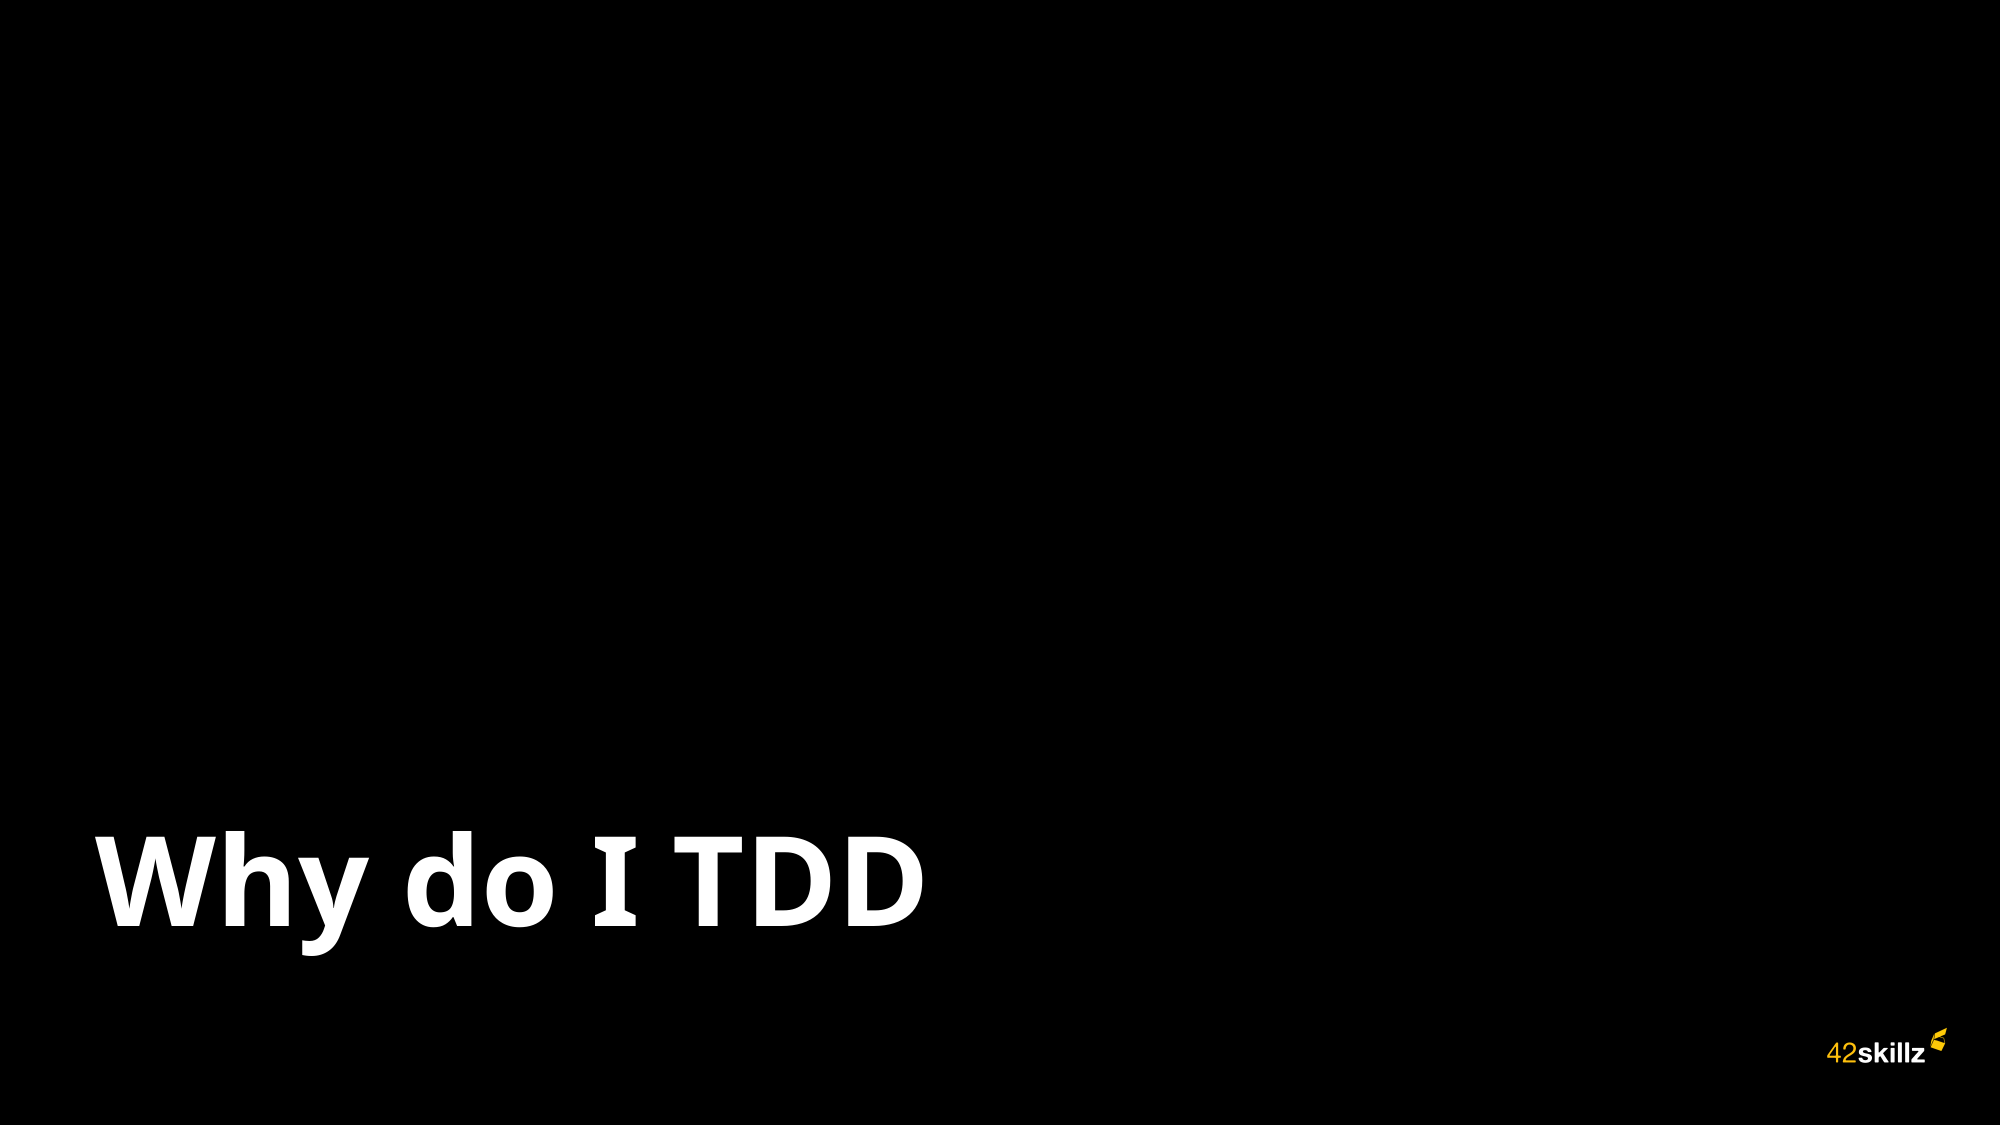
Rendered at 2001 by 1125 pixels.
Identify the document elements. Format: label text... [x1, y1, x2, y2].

title Why do I TDD [80, 811, 1669, 1068]
picture [1813, 1021, 1958, 1080]
